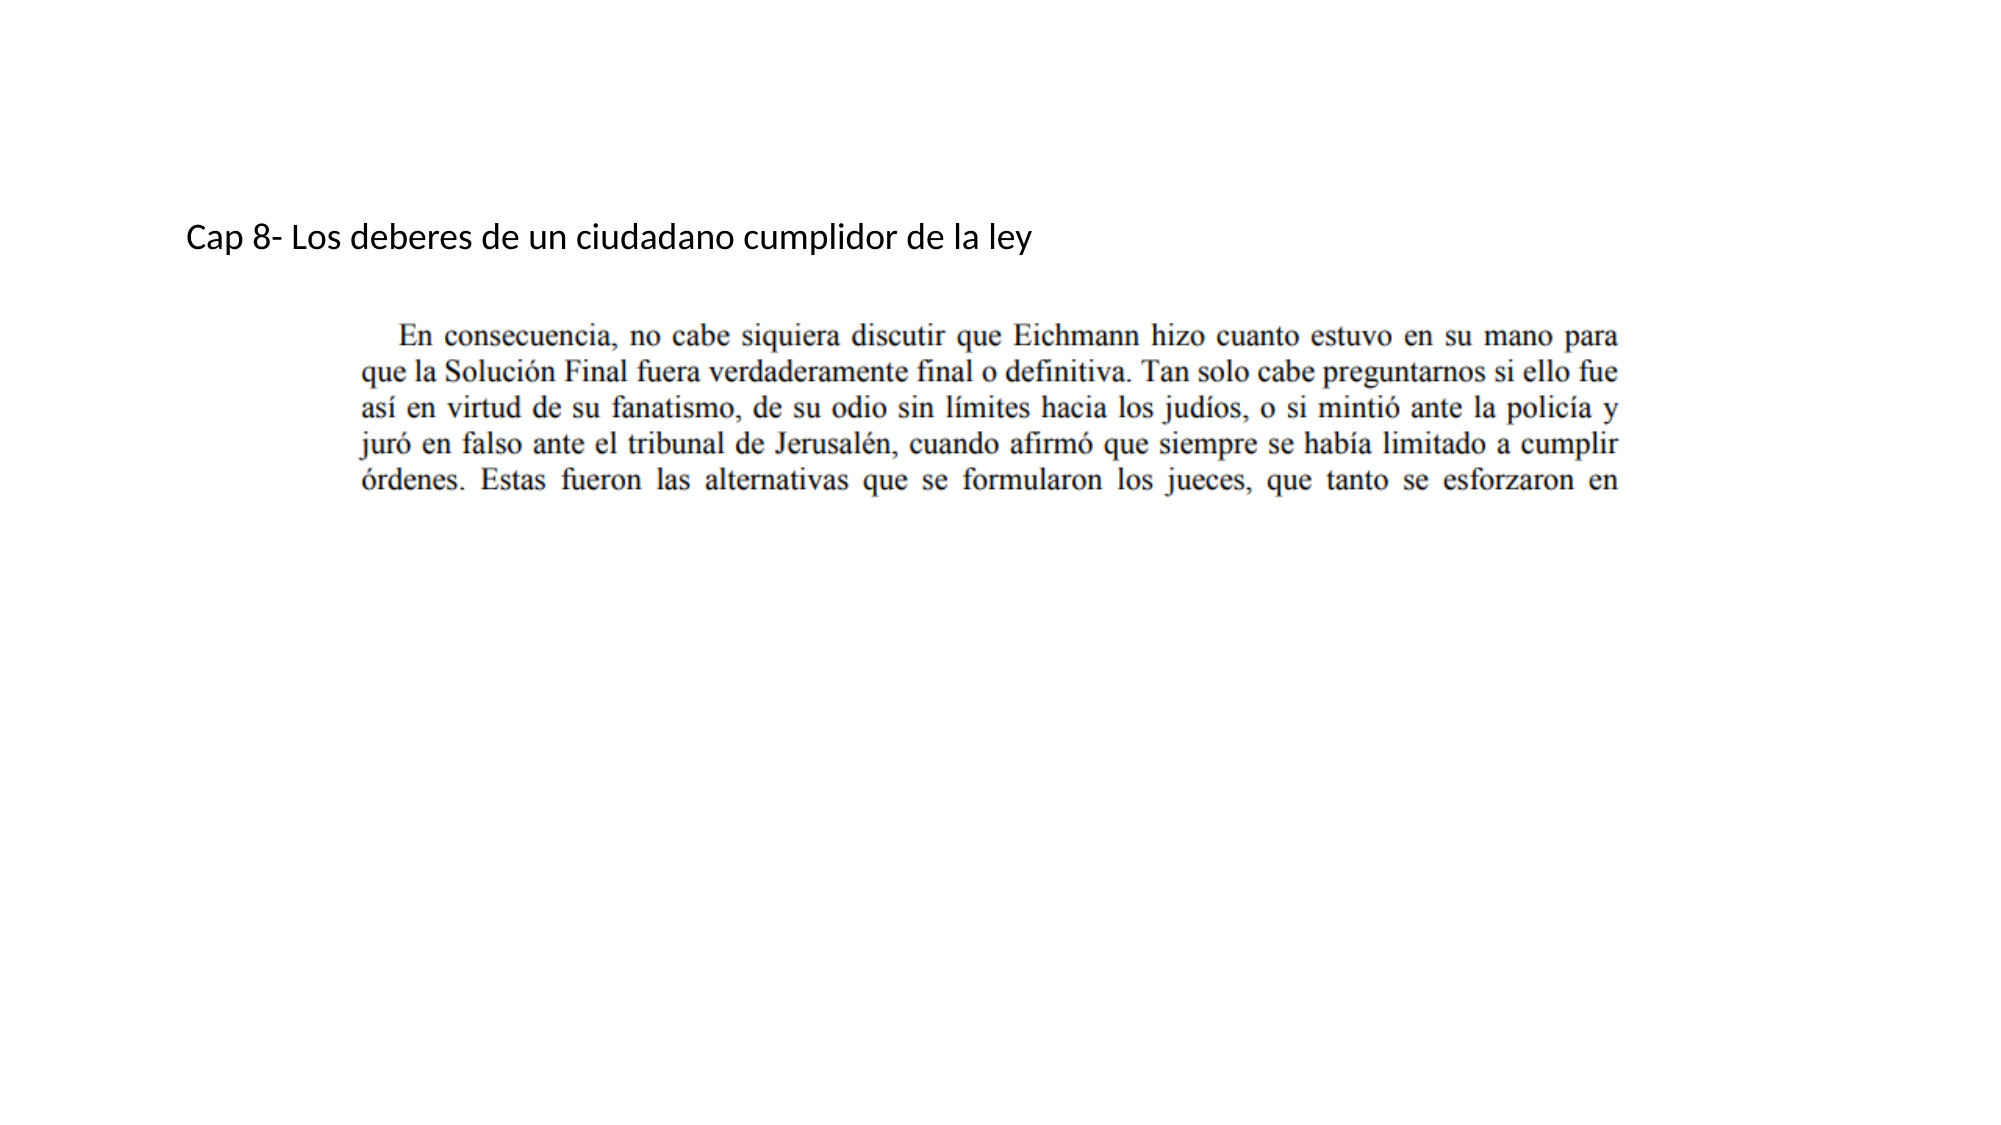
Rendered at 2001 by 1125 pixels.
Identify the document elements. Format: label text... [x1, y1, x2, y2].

text_box Cap 8- Los deberes de un ciudadano cumplidor de la ley [171, 204, 1203, 265]
picture [347, 321, 1631, 499]
